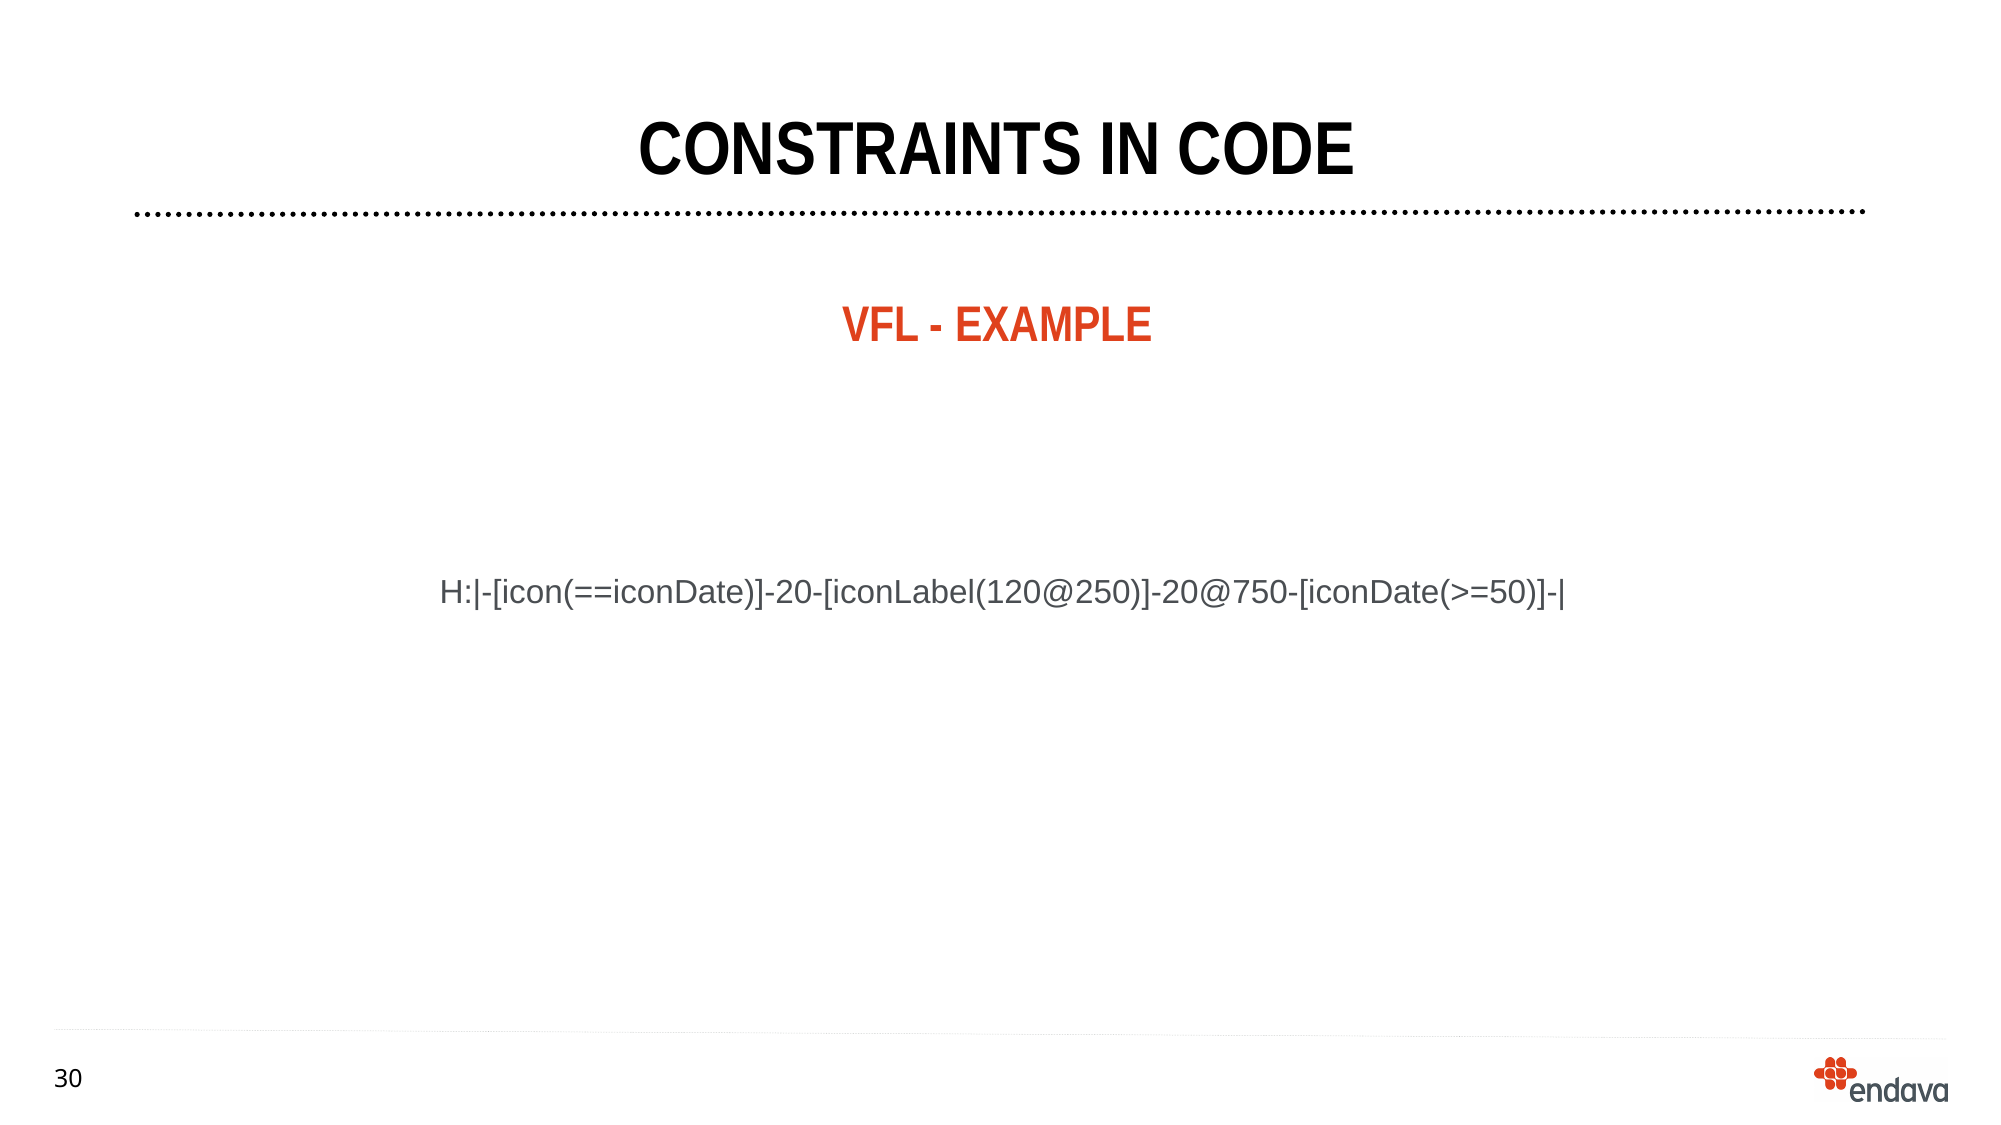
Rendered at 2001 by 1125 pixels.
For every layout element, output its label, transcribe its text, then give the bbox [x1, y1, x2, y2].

picture [1814, 1057, 1948, 1102]
title CONSTRAINTS IN CODE [198, 26, 1812, 195]
list H:|-[icon(==iconDate)]-20-[iconLabel(120@250)]-20@750-[iconDate(>=50)]-| [364, 550, 1610, 618]
list VFL - EXAMPLE [198, 289, 1812, 360]
